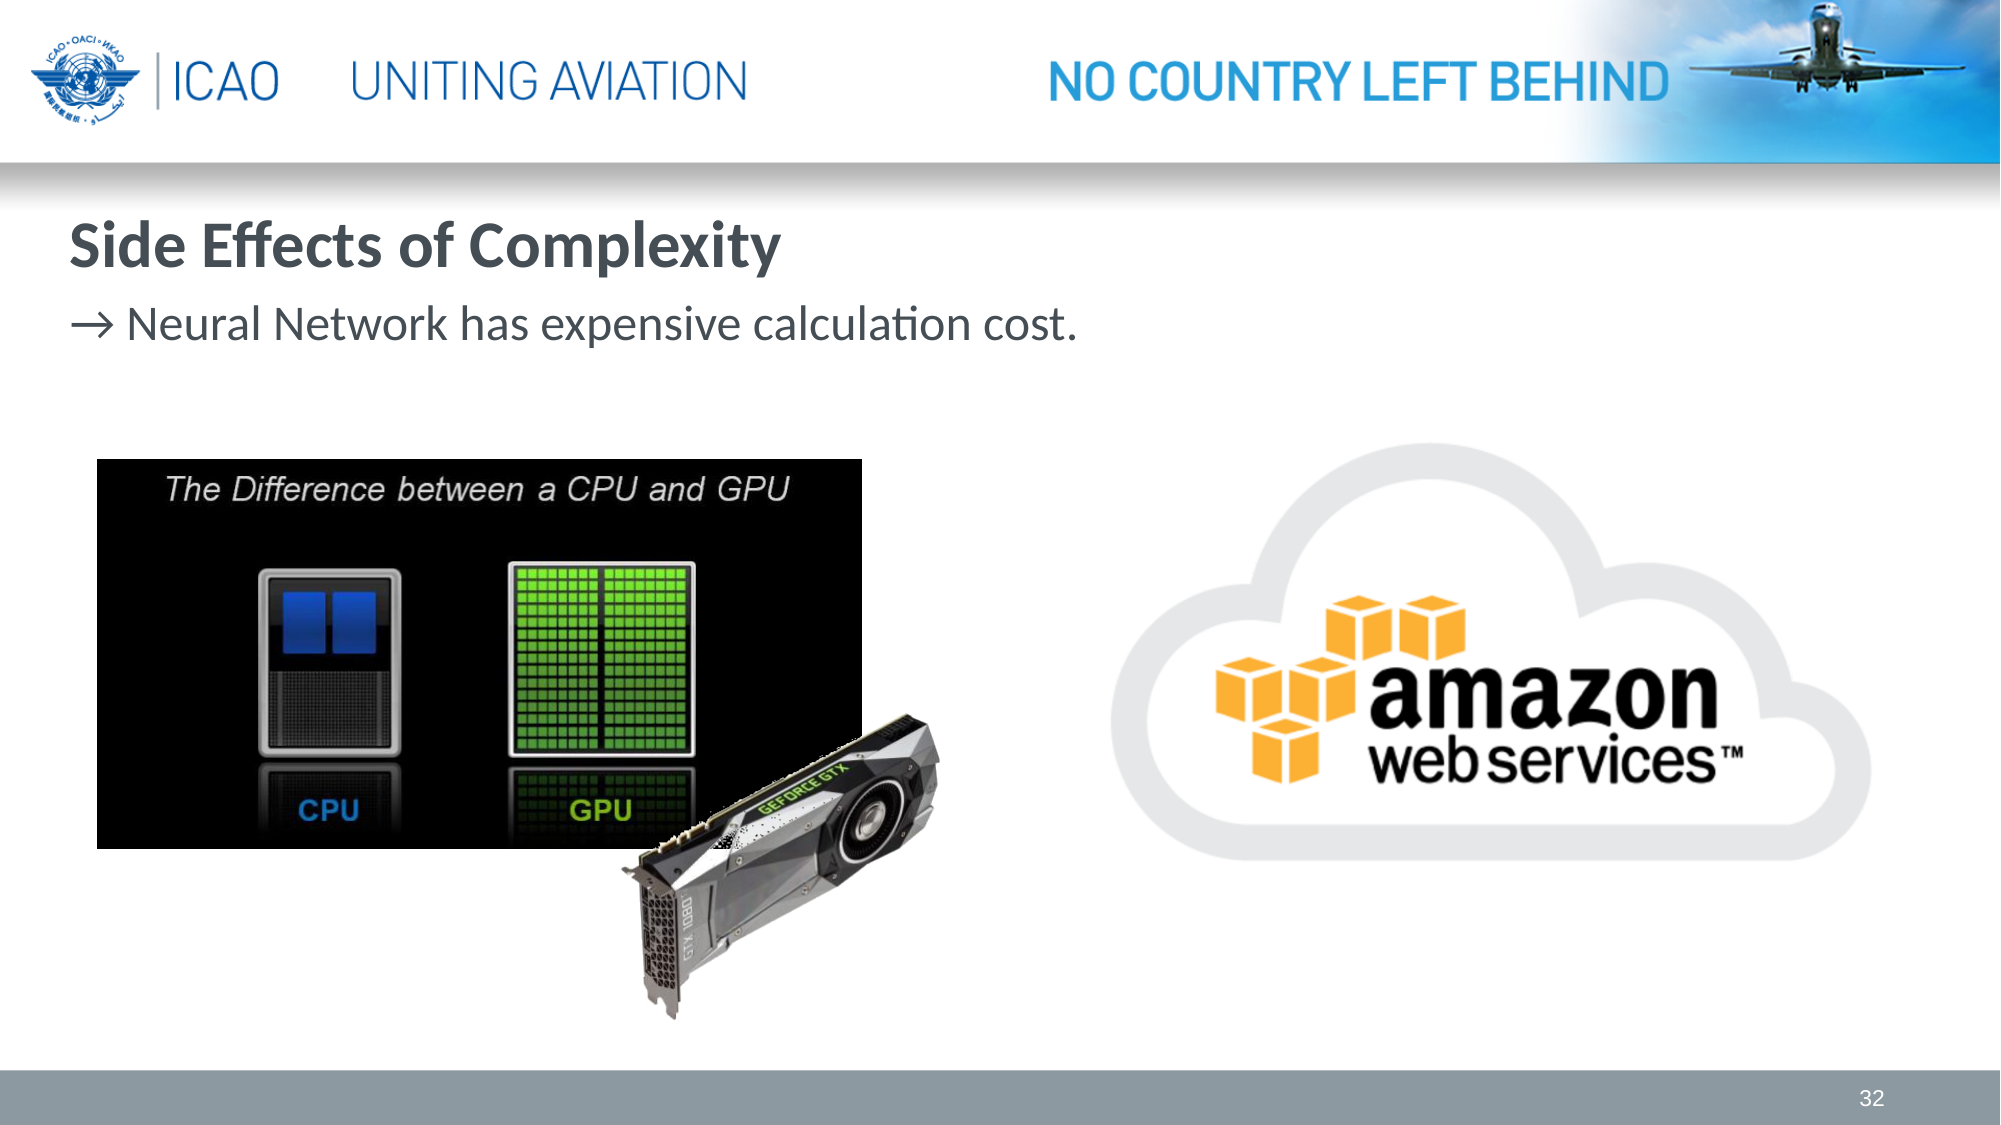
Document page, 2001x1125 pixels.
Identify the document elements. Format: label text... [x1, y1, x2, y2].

picture [0, 0, 2000, 215]
text_box Side Effects of Complexity → Neural Network has expensive calculation cost. [54, 193, 1945, 358]
slide_number 32 [1433, 1070, 1900, 1125]
picture [1087, 428, 1892, 881]
picture [96, 459, 946, 1036]
